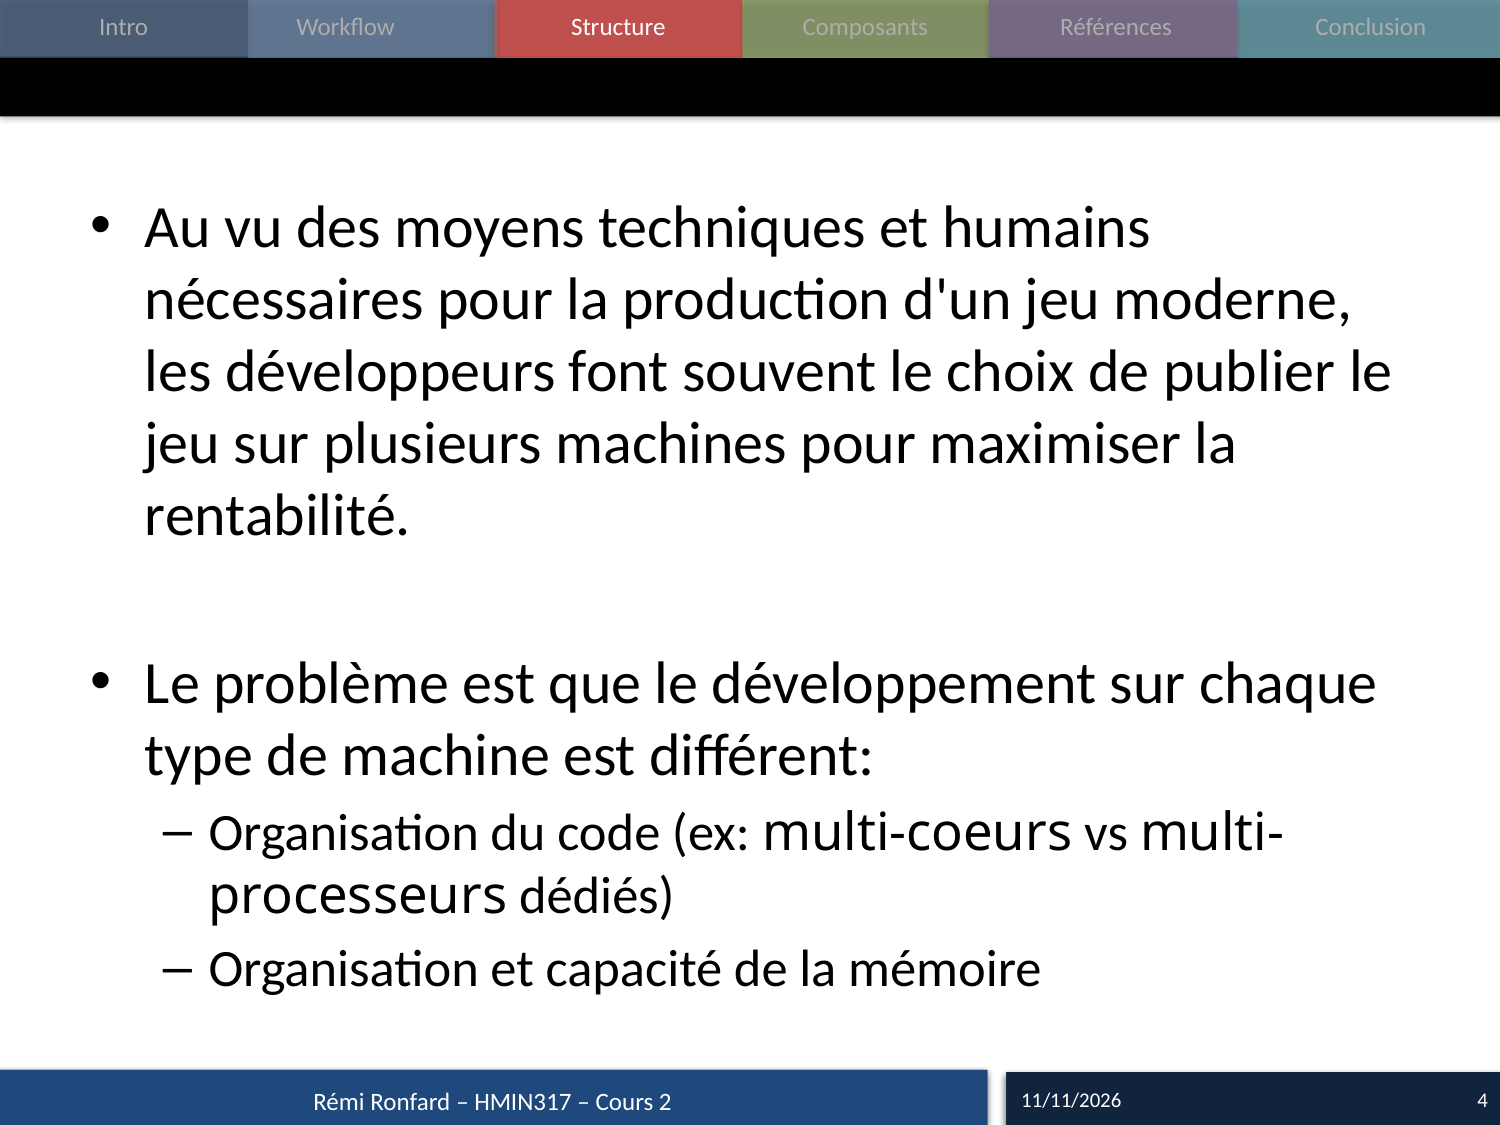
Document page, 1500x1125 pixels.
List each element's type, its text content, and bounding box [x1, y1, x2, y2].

footer Rémi Ronfard – HMIN317 – Cours 2 [0, 1072, 988, 1125]
slide_number 4 [1153, 1071, 1500, 1125]
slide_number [1006, 1070, 1153, 1125]
list Au vu des moyens techniques et humains nécessaires pour la production d'un jeu moderne, les développeurs font souvent le choix de publier le jeu sur plusieurs machines pour maximiser la rentabilité. Le problème est que le développement sur chaque type de machine est différent: Organisation du code (ex: multi-coeurs vs multi-processeurs dédiés) Organisation et capacité de la mémoire [75, 179, 1425, 1005]
